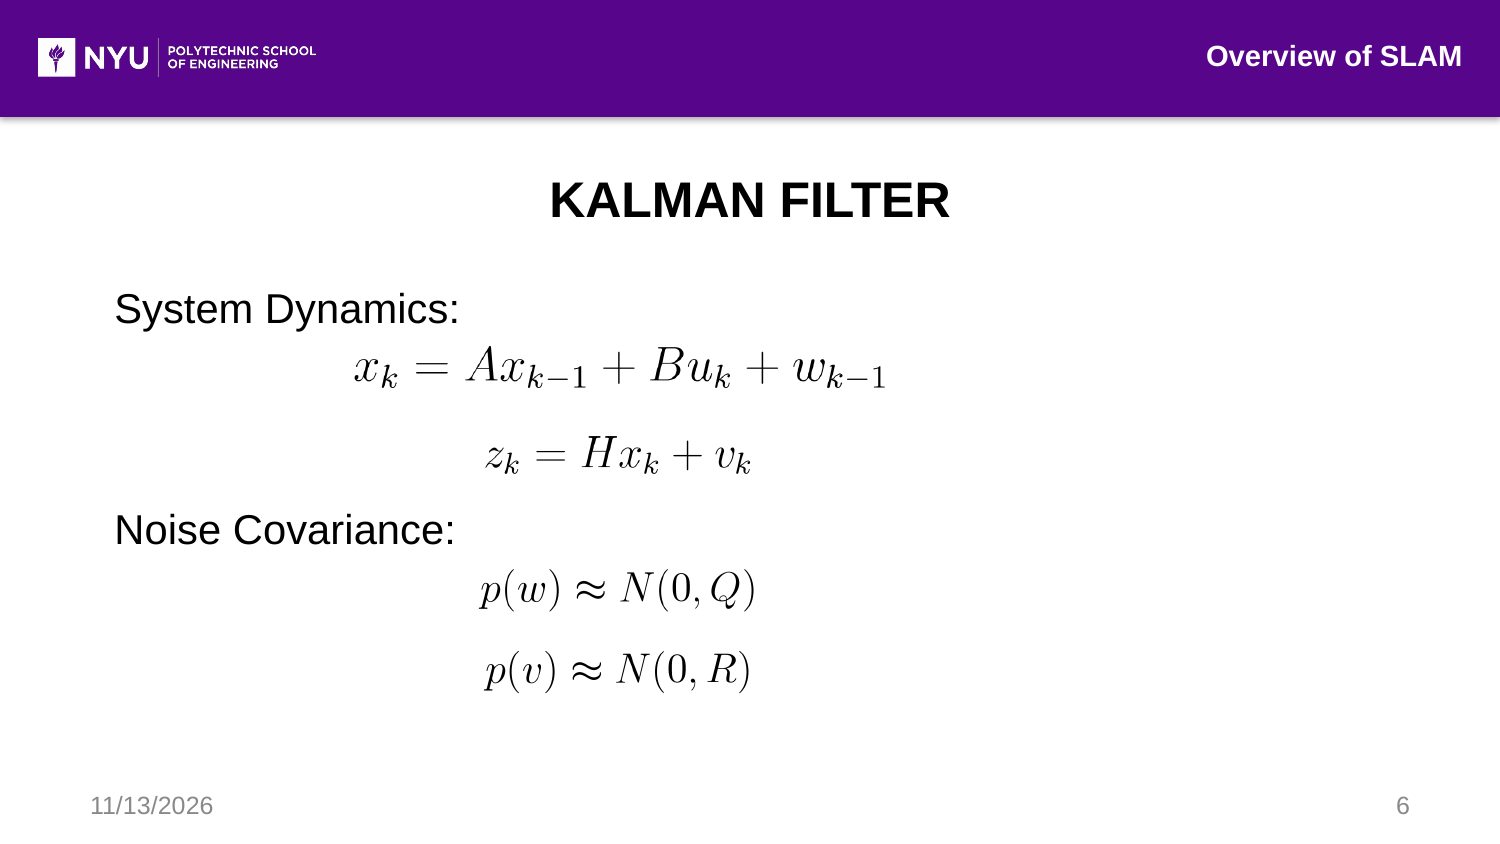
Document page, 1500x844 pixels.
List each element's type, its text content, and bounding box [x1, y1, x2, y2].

text_box KALMAN FILTER [74, 160, 1425, 235]
list Overview of SLAM [1013, 37, 1463, 81]
picture [476, 560, 758, 700]
slide_number 6 [1074, 782, 1425, 828]
picture [38, 38, 316, 77]
picture [348, 339, 894, 401]
text_box System Dynamics: [99, 274, 476, 339]
text_box Noise Covariance: [99, 495, 472, 561]
picture [476, 427, 757, 485]
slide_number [75, 782, 1074, 828]
